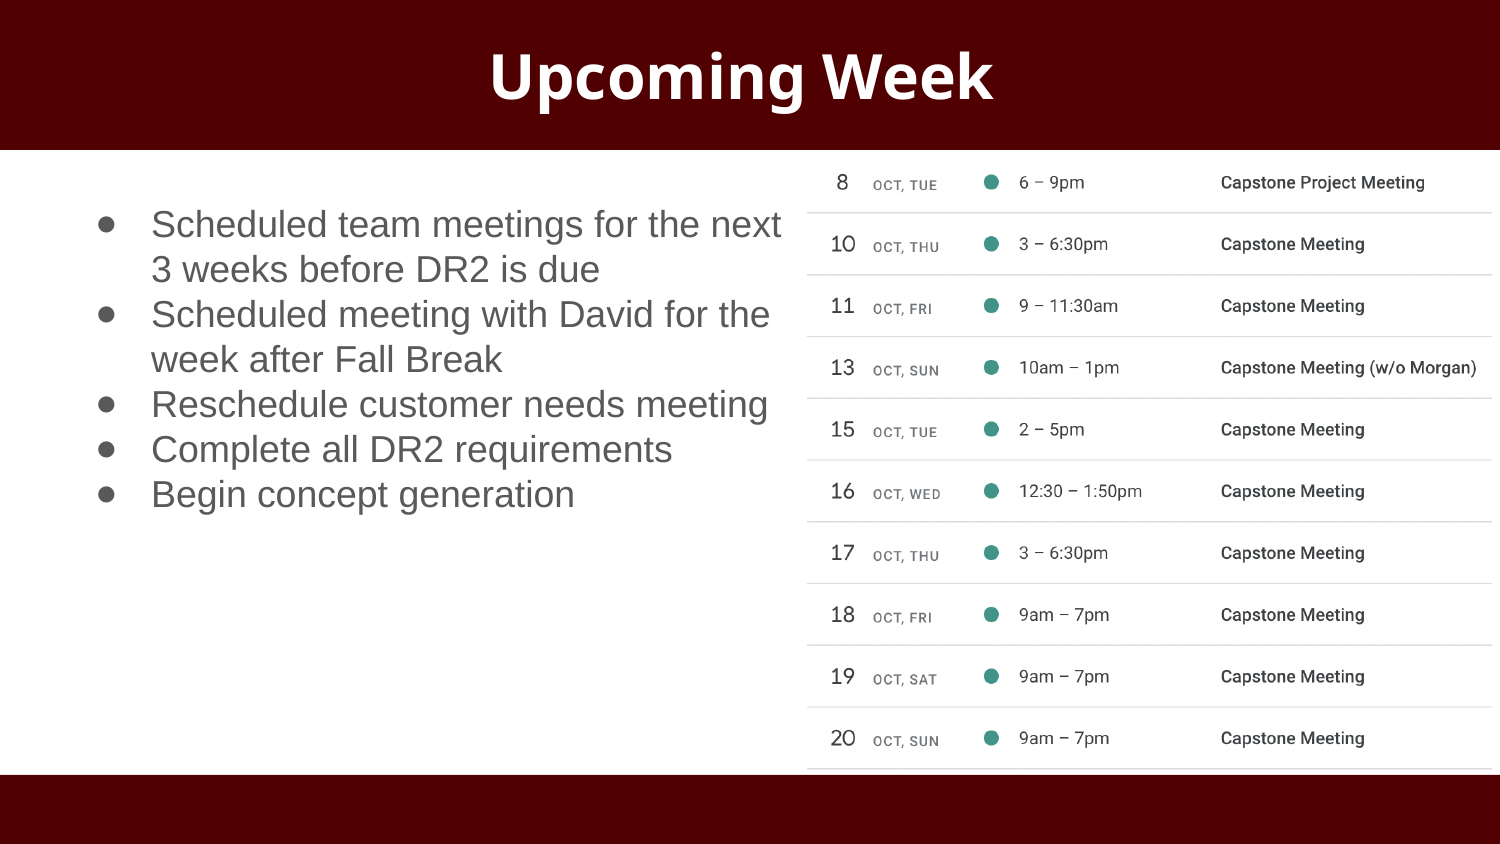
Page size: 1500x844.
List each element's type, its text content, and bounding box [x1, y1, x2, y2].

text_box Scheduled team meetings for the next 3 weeks before DR2 is due Scheduled meeting with David for the week after Fall Break Reschedule customer needs meeting Complete all DR2 requirements Begin concept generation [61, 184, 802, 727]
title Upcoming Week [0, 0, 1500, 150]
title [0, 774, 1500, 844]
picture [807, 154, 1492, 771]
